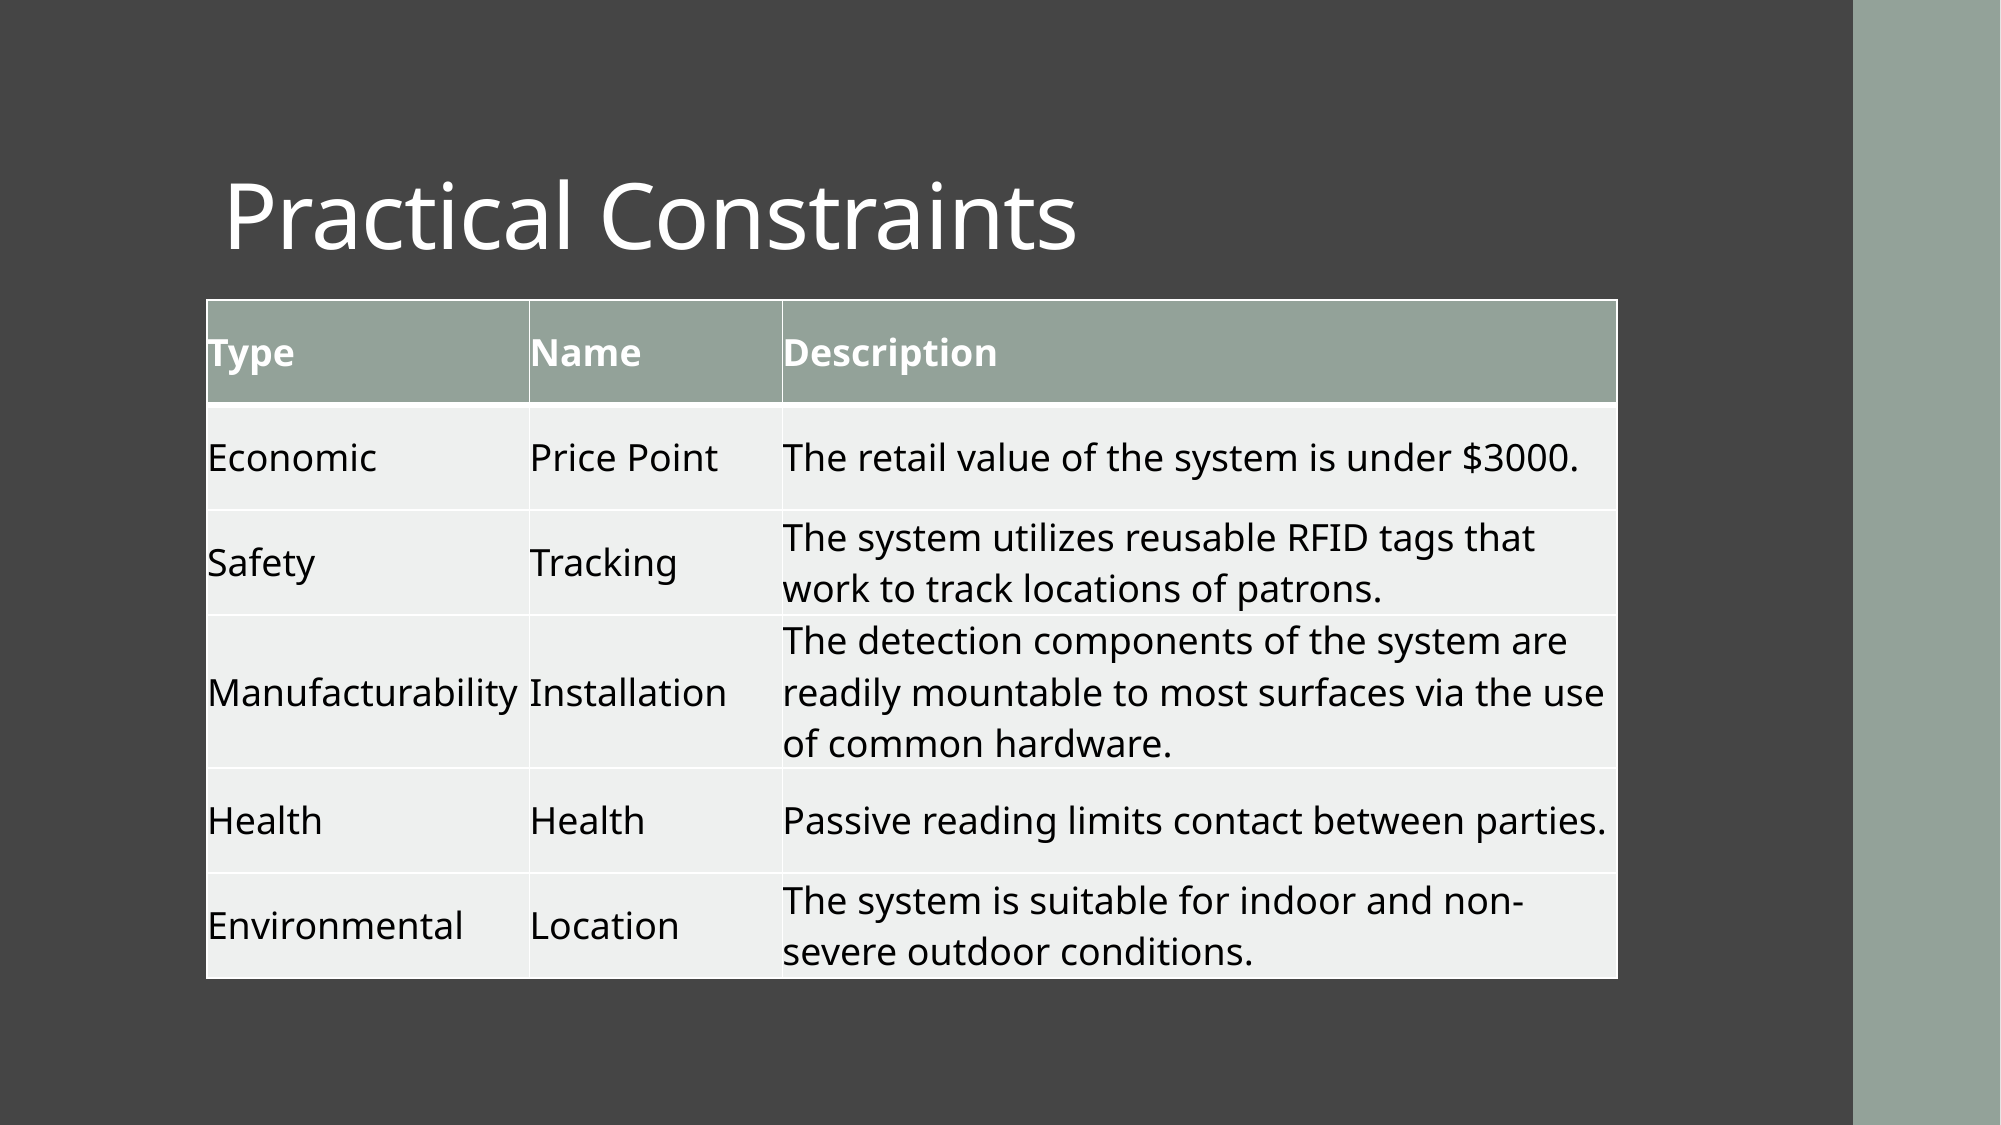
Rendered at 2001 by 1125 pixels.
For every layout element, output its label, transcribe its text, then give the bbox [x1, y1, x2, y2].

table_cell Tracking [530, 511, 782, 614]
table_cell The system utilizes reusable RFID tags that work to track locations of patrons. [783, 511, 1616, 614]
table_cell Location [530, 874, 782, 977]
table_cell Passive reading limits contact between parties. [783, 769, 1616, 872]
table_cell Installation [530, 616, 782, 767]
table_cell The retail value of the system is under $3000. [783, 408, 1616, 509]
table_header Type [208, 301, 529, 402]
table_cell Safety [208, 511, 529, 614]
table_cell Economic [208, 408, 529, 509]
text_box [1852, 0, 2000, 1125]
table_header Name [530, 301, 782, 402]
table_cell The detection components of the system are readily mountable to most surfaces via the use of common hardware. [783, 616, 1616, 767]
table_cell Manufacturability [208, 616, 529, 767]
title Practical Constraints [206, 60, 1797, 278]
table_header Description [783, 301, 1616, 402]
table_cell Health [530, 769, 782, 872]
table_cell Environmental [208, 874, 529, 977]
text_box [0, 0, 1852, 1125]
table_cell Price Point [530, 408, 782, 509]
table_cell The system is suitable for indoor and non-severe outdoor conditions. [783, 874, 1616, 977]
table_cell Health [208, 769, 529, 872]
